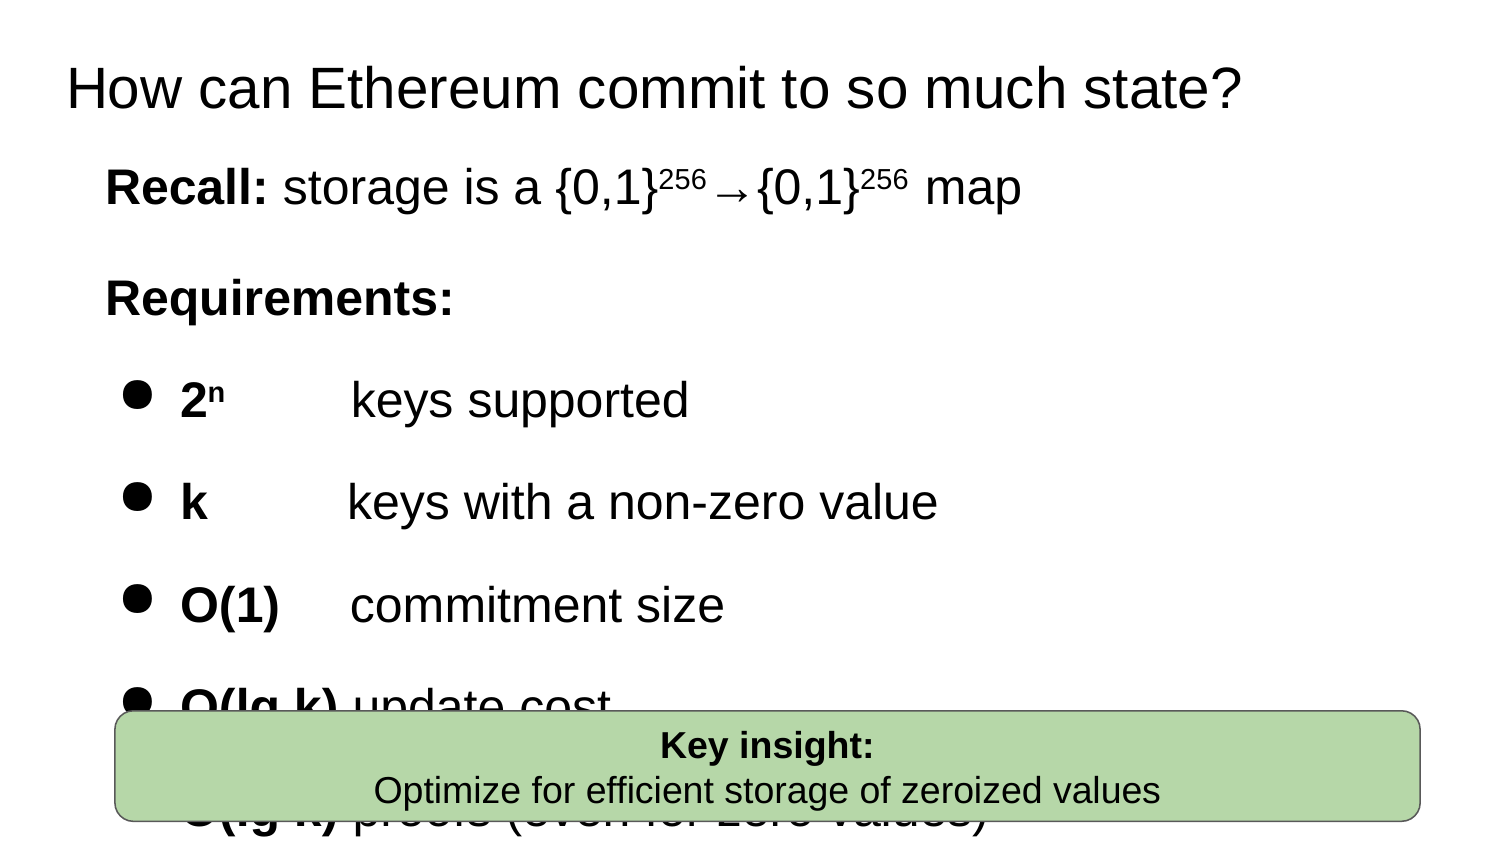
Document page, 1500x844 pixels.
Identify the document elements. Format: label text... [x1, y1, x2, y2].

title How can Ethereum commit to so much state? [51, 35, 1449, 130]
text_box Key insight: Optimize for efficient storage of zeroized values [114, 710, 1421, 822]
list Recall: storage is a {0,1}256→{0,1}256 map Requirements: 2n keys supported k keys with a non-zero value O(1) commitment size O(lg k) update cost O(lg k) proofs (even for zero values) [89, 129, 1488, 763]
